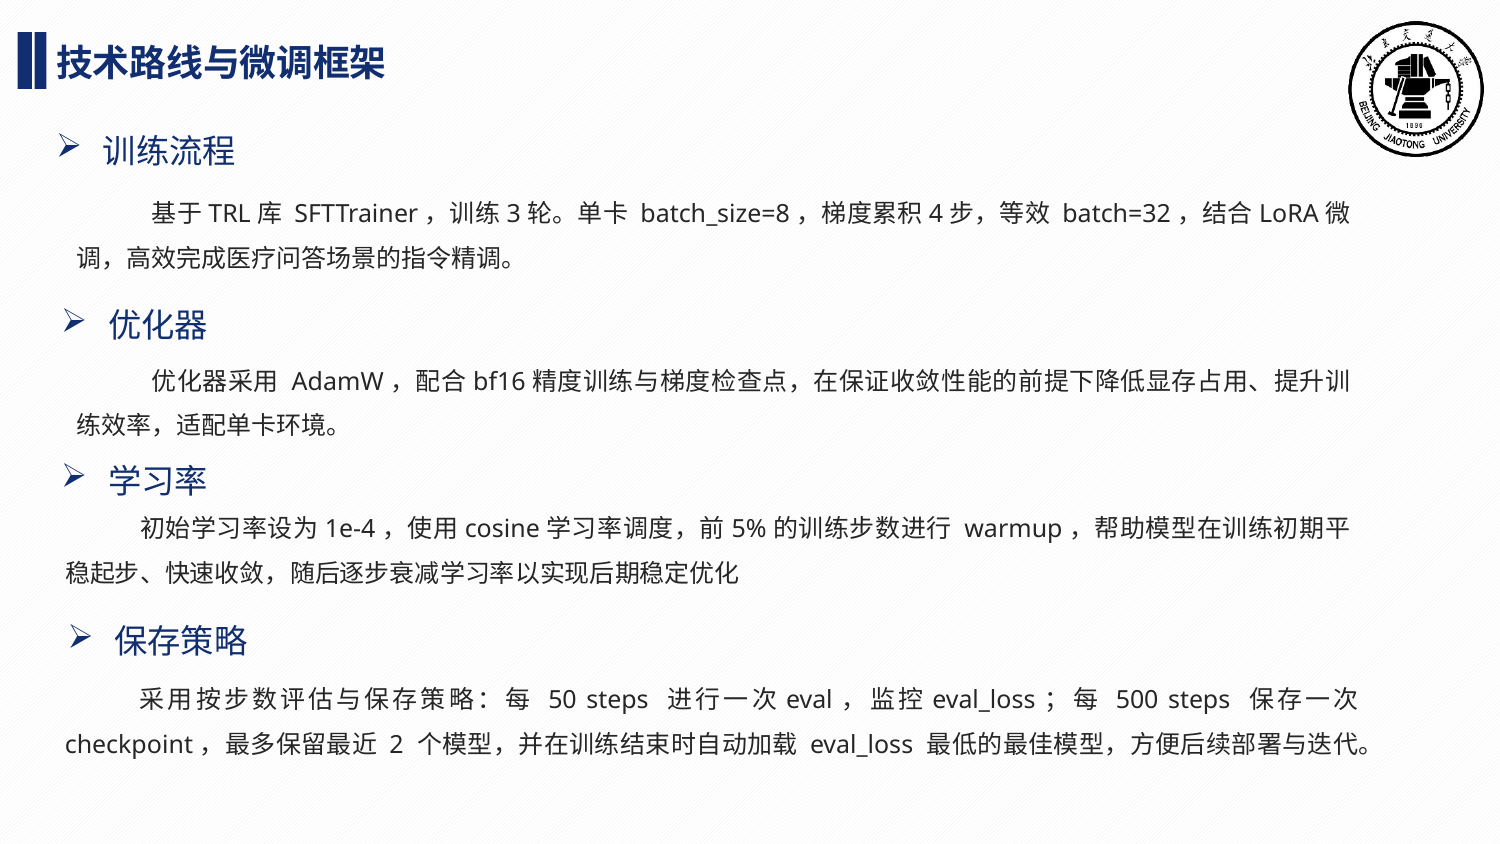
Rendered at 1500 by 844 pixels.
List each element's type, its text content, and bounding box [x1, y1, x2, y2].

text_box 优化器采用 AdamW，配合bf16精度训练与梯度检查点，在保证收敛性能的前提下降低显存占用、提升训练效率，适配单卡环境。 [76, 350, 1351, 472]
picture [1328, 21, 1498, 157]
text_box 采用按步数评估与保存策略：每 50 steps 进行一次eval，监控eval_loss；每 500 steps 保存一次 checkpoint，最多保留最近 2 个模型，并在训练结束时自动加载 eval_loss 最低的最佳模型，方便后续部署与迭代。 [64, 668, 1359, 794]
text_box 优化器 [46, 277, 327, 352]
text_box 训练流程 [41, 102, 1042, 178]
text_box 学习率 [46, 432, 327, 508]
text_box [32, 30, 48, 91]
text_box [16, 30, 32, 91]
text_box 技术路线与微调框架 [48, 32, 405, 91]
text_box 基于TRL库 SFTTrainer，训练3轮。单卡 batch_size=8，梯度累积4步，等效 batch=32，结合LoRA微调，高效完成医疗问答场景的指令精调。 [76, 182, 1351, 300]
text_box 初始学习率设为1e-4，使用cosine学习率调度，前5%的训练步数进行 warmup，帮助模型在训练初期平稳起步、快速收敛，随后逐步衰减学习率以实现后期稳定优化 [64, 497, 1351, 625]
text_box 保存策略 [52, 593, 302, 668]
